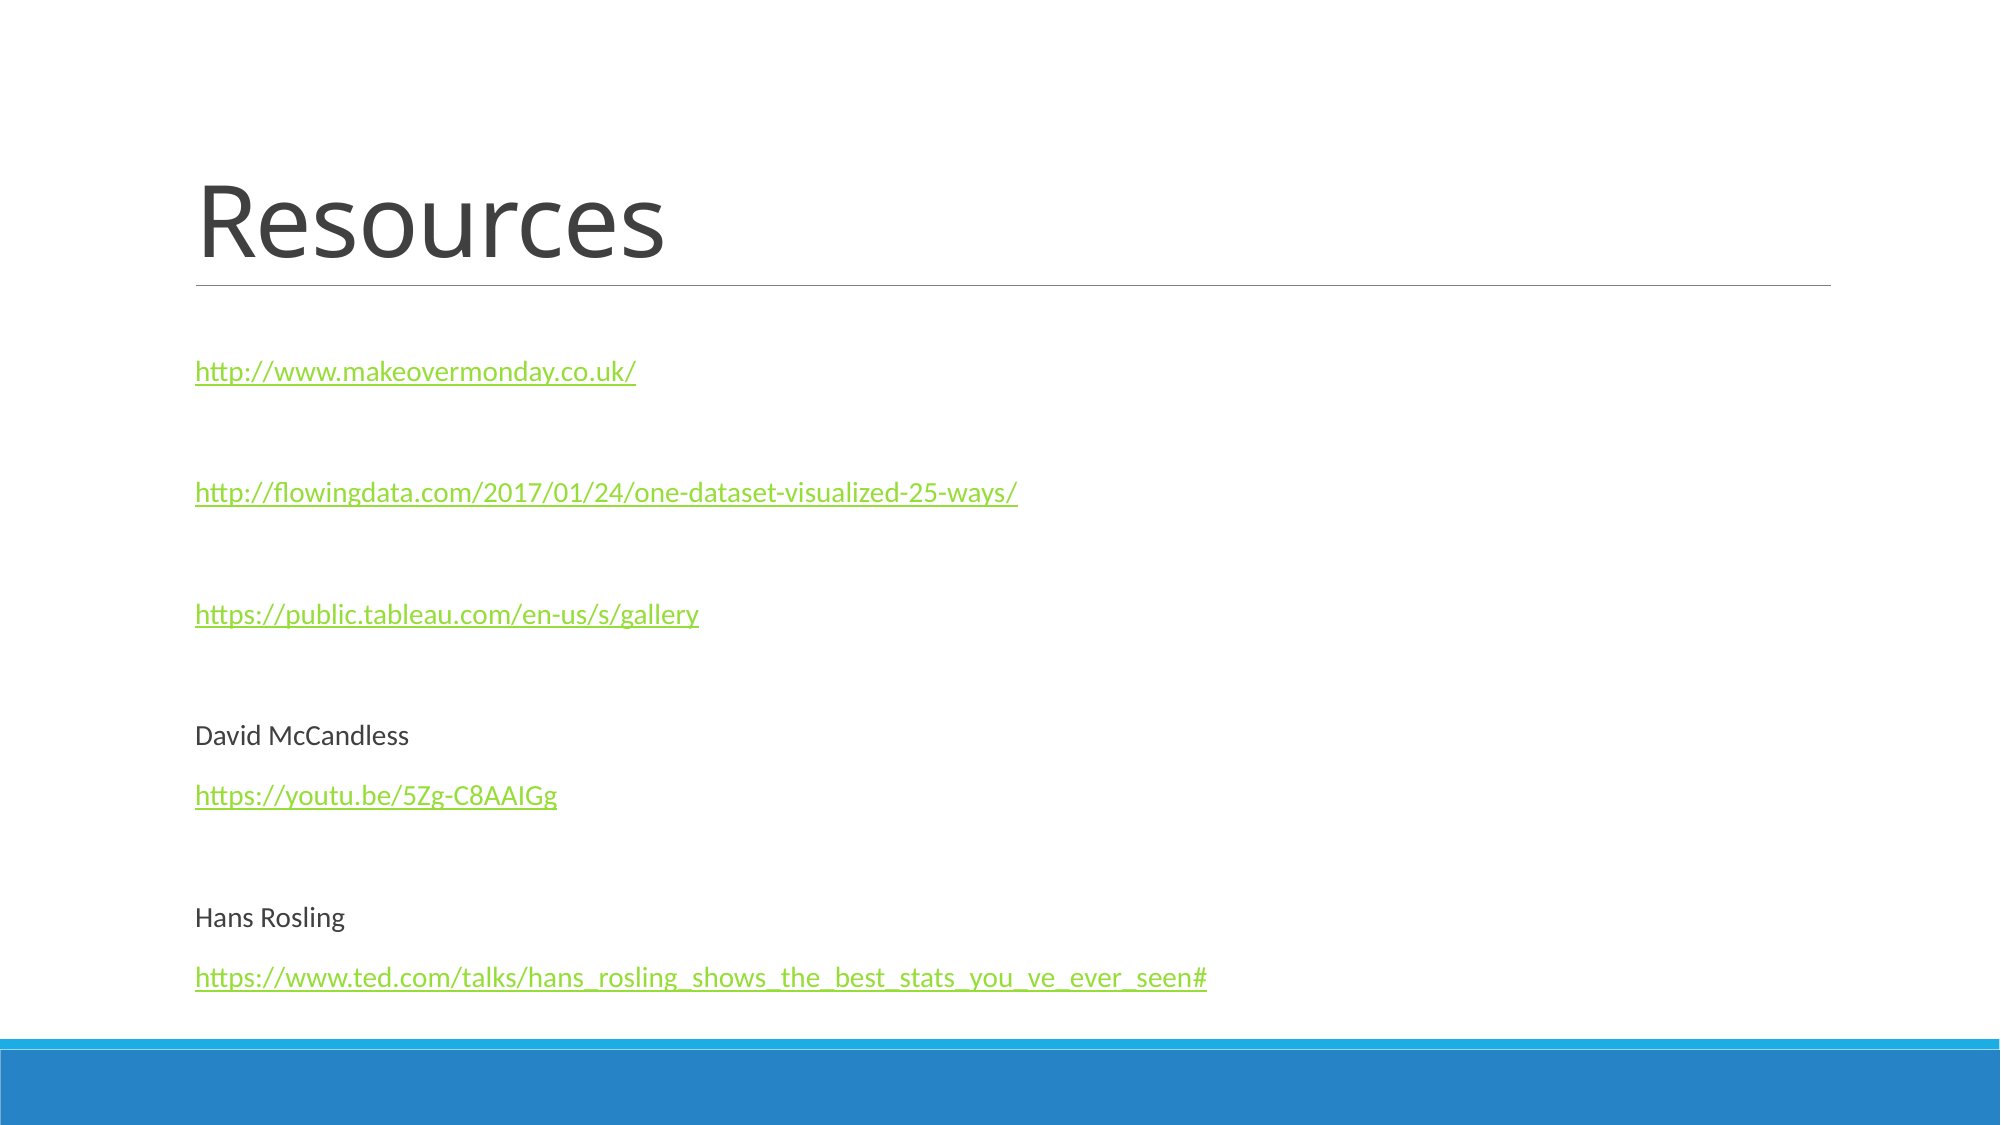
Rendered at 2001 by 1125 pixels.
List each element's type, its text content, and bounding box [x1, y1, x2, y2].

title Resources [180, 47, 1830, 285]
list http://www.makeovermonday.co.uk/ http://flowingdata.com/2017/01/24/one-dataset-visualized-25-ways/ https://public.tableau.com/en-us/s/gallery David McCandless https://youtu.be/5Zg-C8AAIGg Hans Rosling https://www.ted.com/talks/hans_rosling_shows_the_best_stats_you_ve_ever_seen# [180, 285, 1855, 1002]
